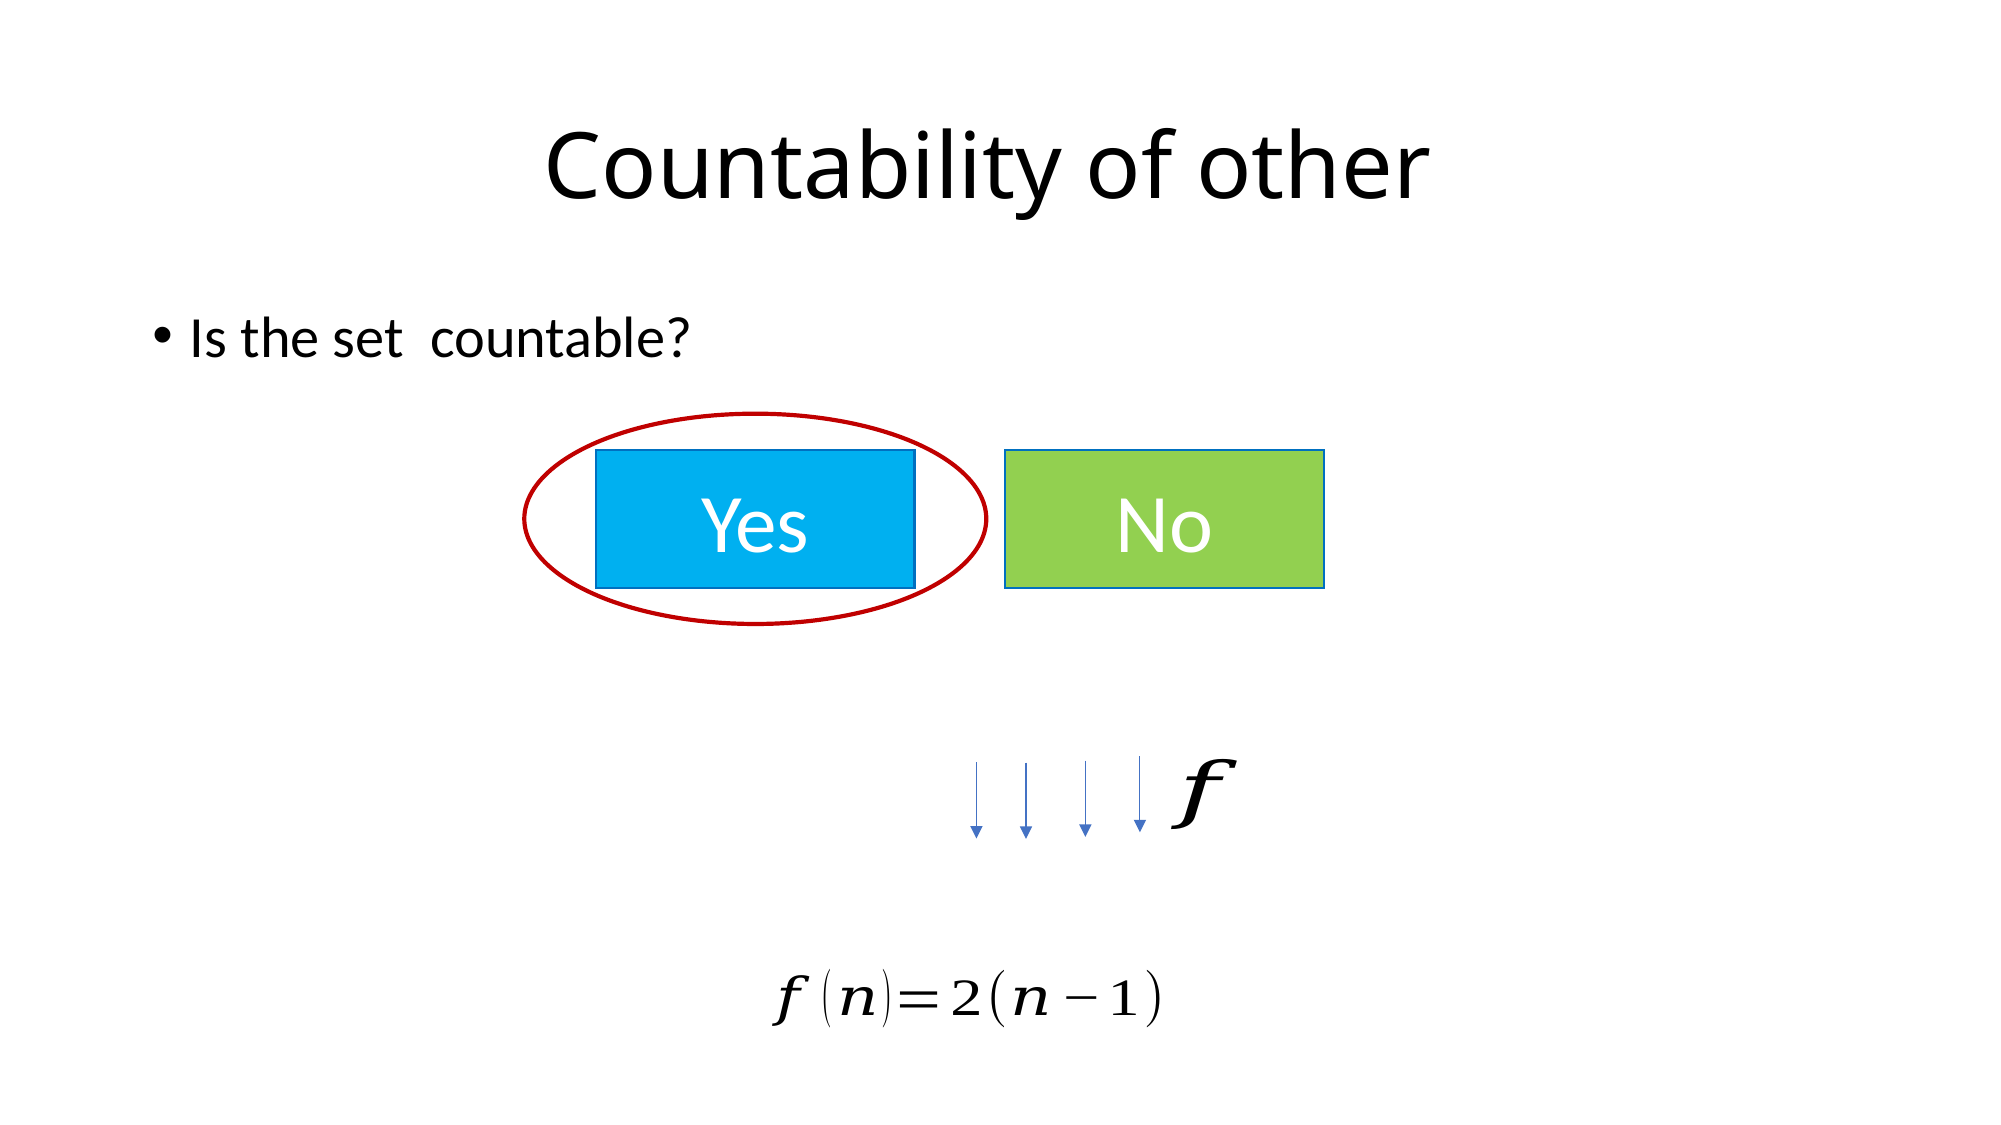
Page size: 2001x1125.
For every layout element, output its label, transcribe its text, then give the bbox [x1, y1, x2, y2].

text_box No [1004, 449, 1325, 589]
text_box [523, 412, 988, 626]
